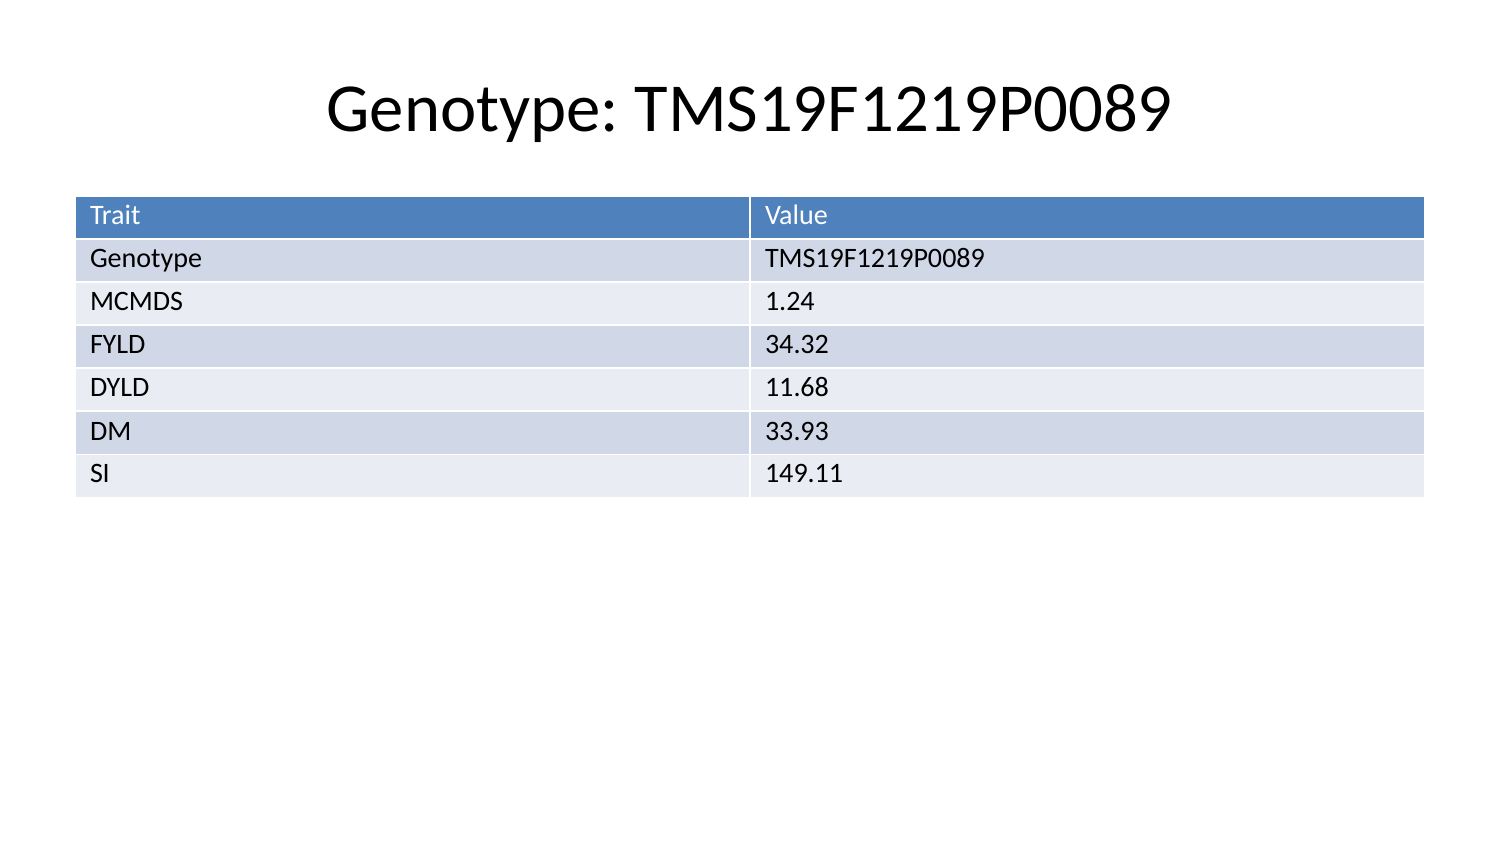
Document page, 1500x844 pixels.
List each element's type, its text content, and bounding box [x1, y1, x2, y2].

table_cell Genotype [76, 240, 749, 281]
table_cell DM [76, 412, 749, 454]
table_cell MCMDS [76, 283, 749, 324]
table_cell 11.68 [751, 369, 1424, 410]
table_cell FYLD [76, 326, 749, 367]
title Genotype: TMS19F1219P0089 [75, 33, 1425, 175]
table_cell DYLD [76, 369, 749, 410]
table_cell 34.32 [751, 326, 1424, 367]
table_cell 1.24 [751, 283, 1424, 324]
table_header Value [751, 197, 1424, 238]
table_cell 149.11 [751, 455, 1424, 497]
table_header Trait [76, 197, 749, 238]
table_cell TMS19F1219P0089 [751, 240, 1424, 281]
table_cell 33.93 [751, 412, 1424, 454]
table_cell SI [76, 455, 749, 497]
